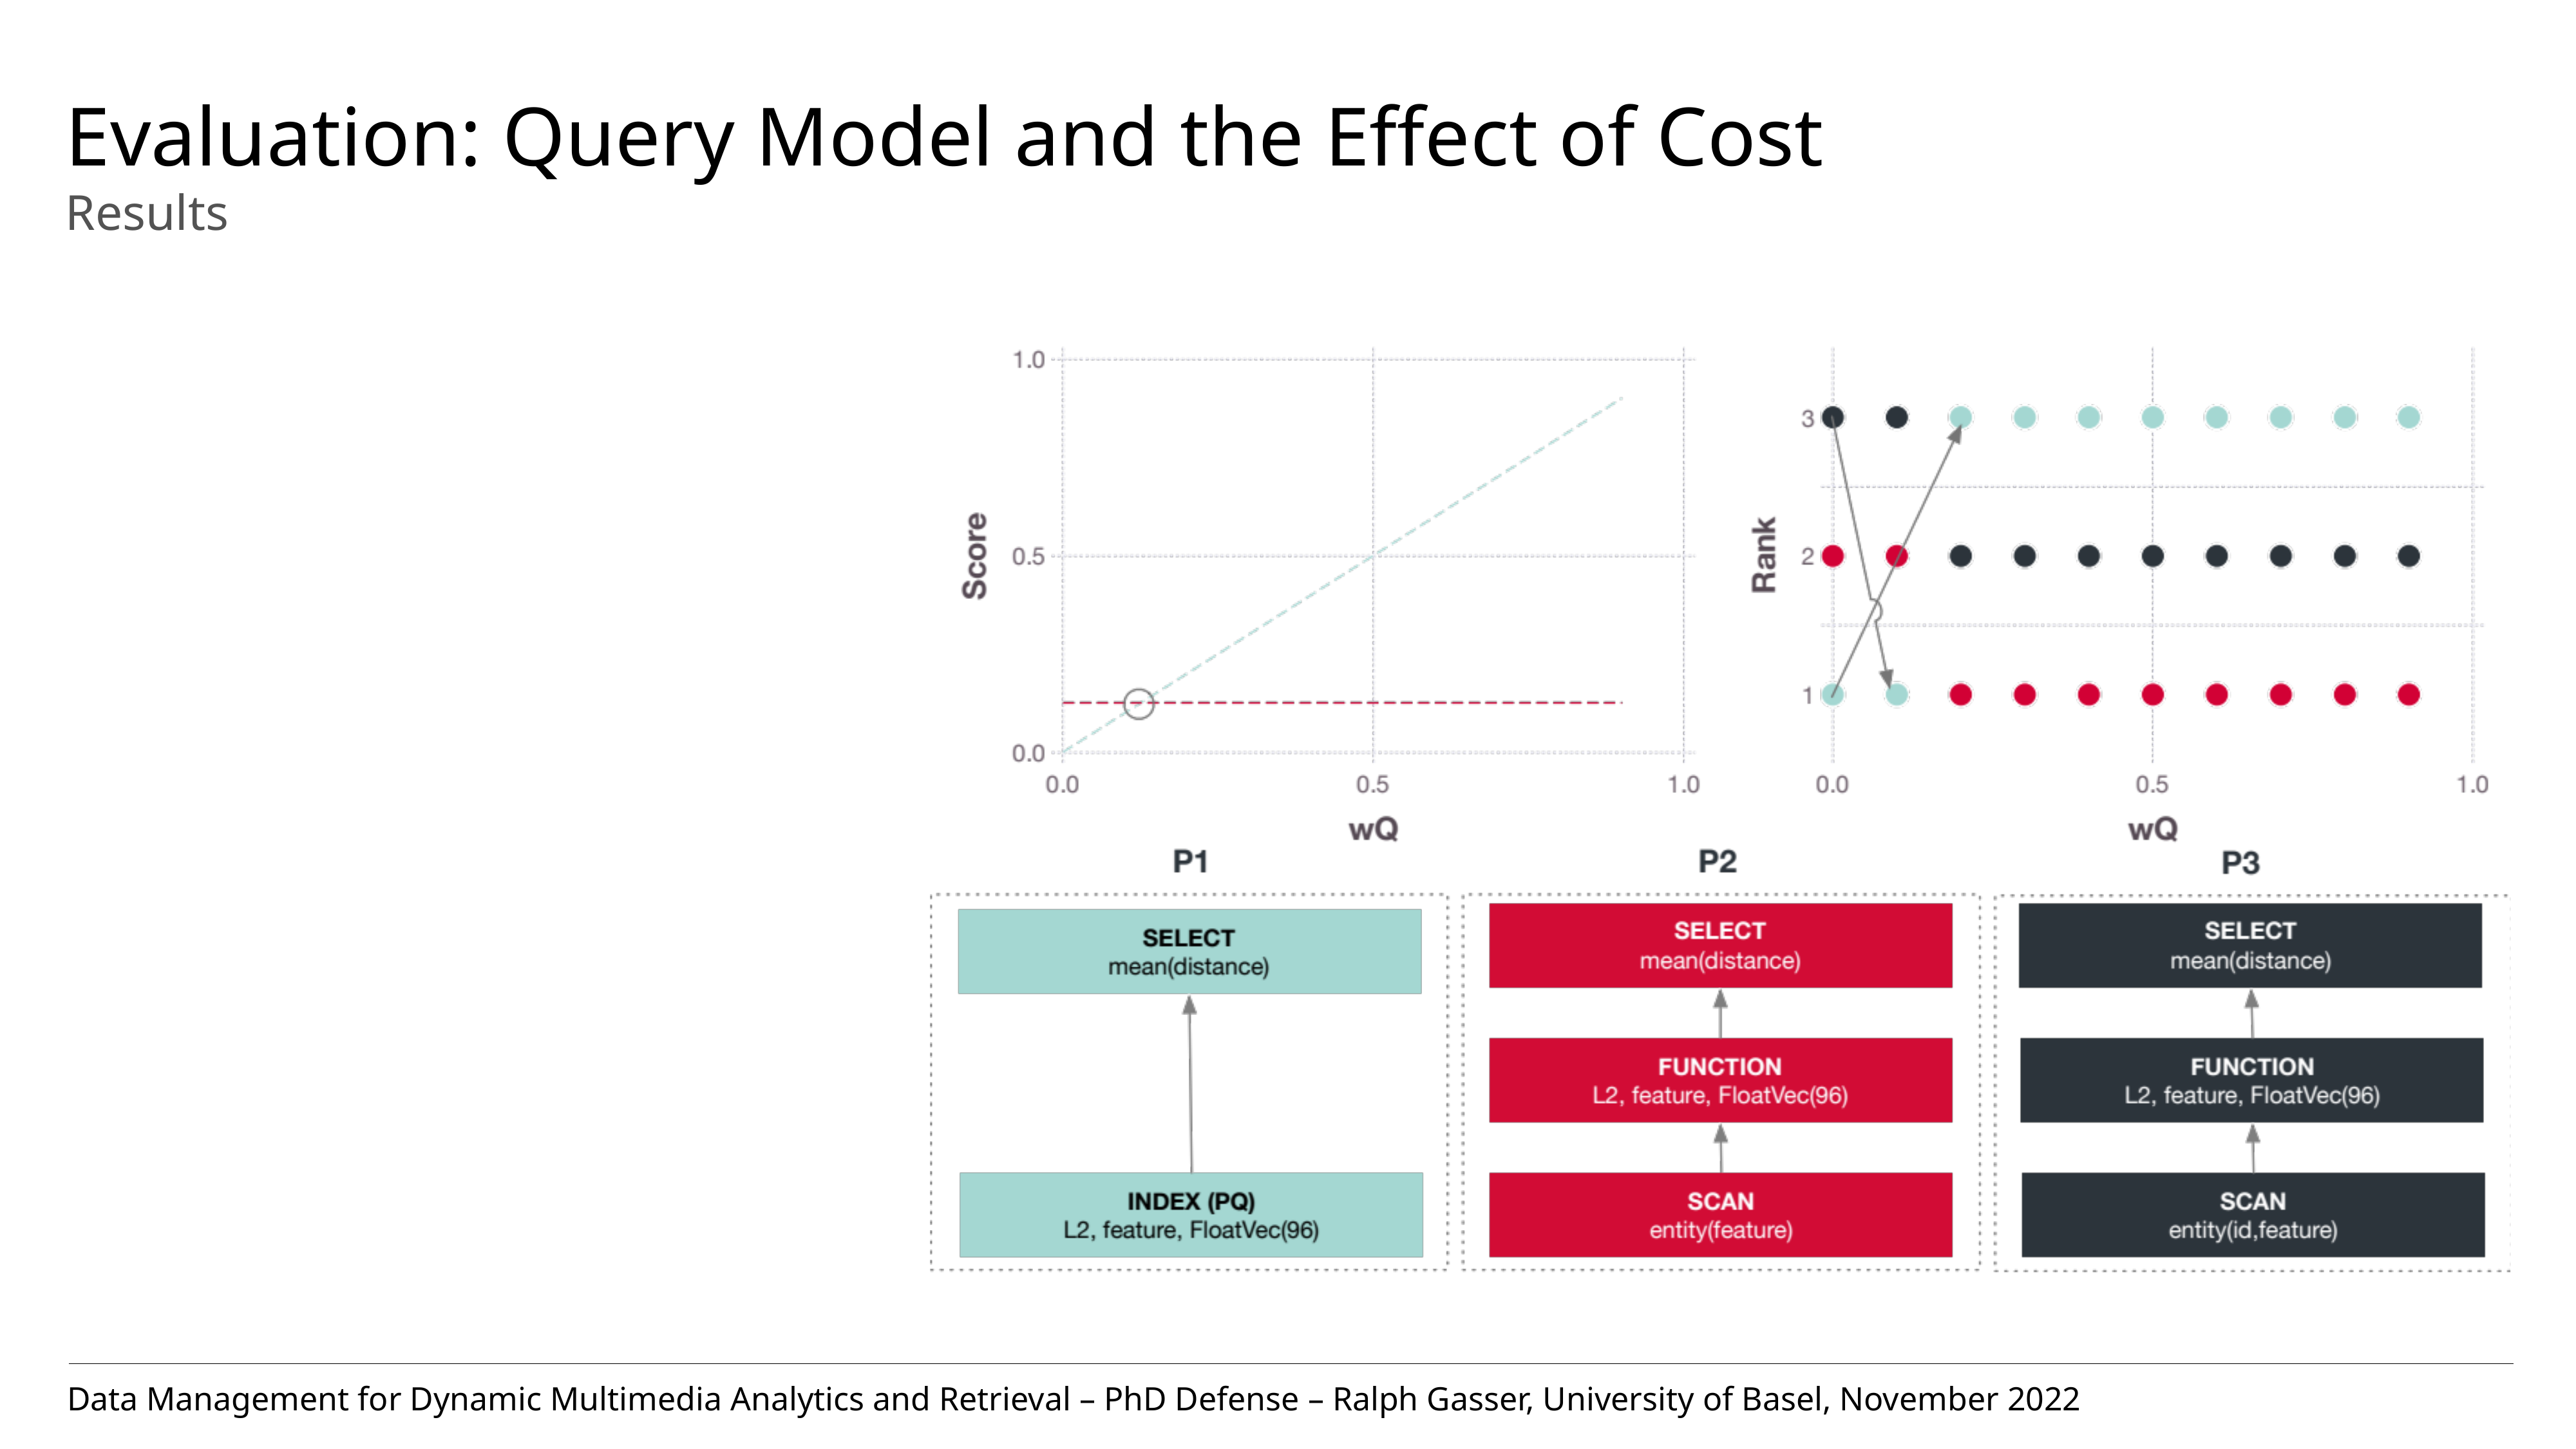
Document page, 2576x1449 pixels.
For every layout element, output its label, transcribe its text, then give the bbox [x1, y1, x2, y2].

title Evaluation: Query Model and the Effect of Cost Results [65, 85, 2511, 322]
picture [929, 321, 2511, 1273]
